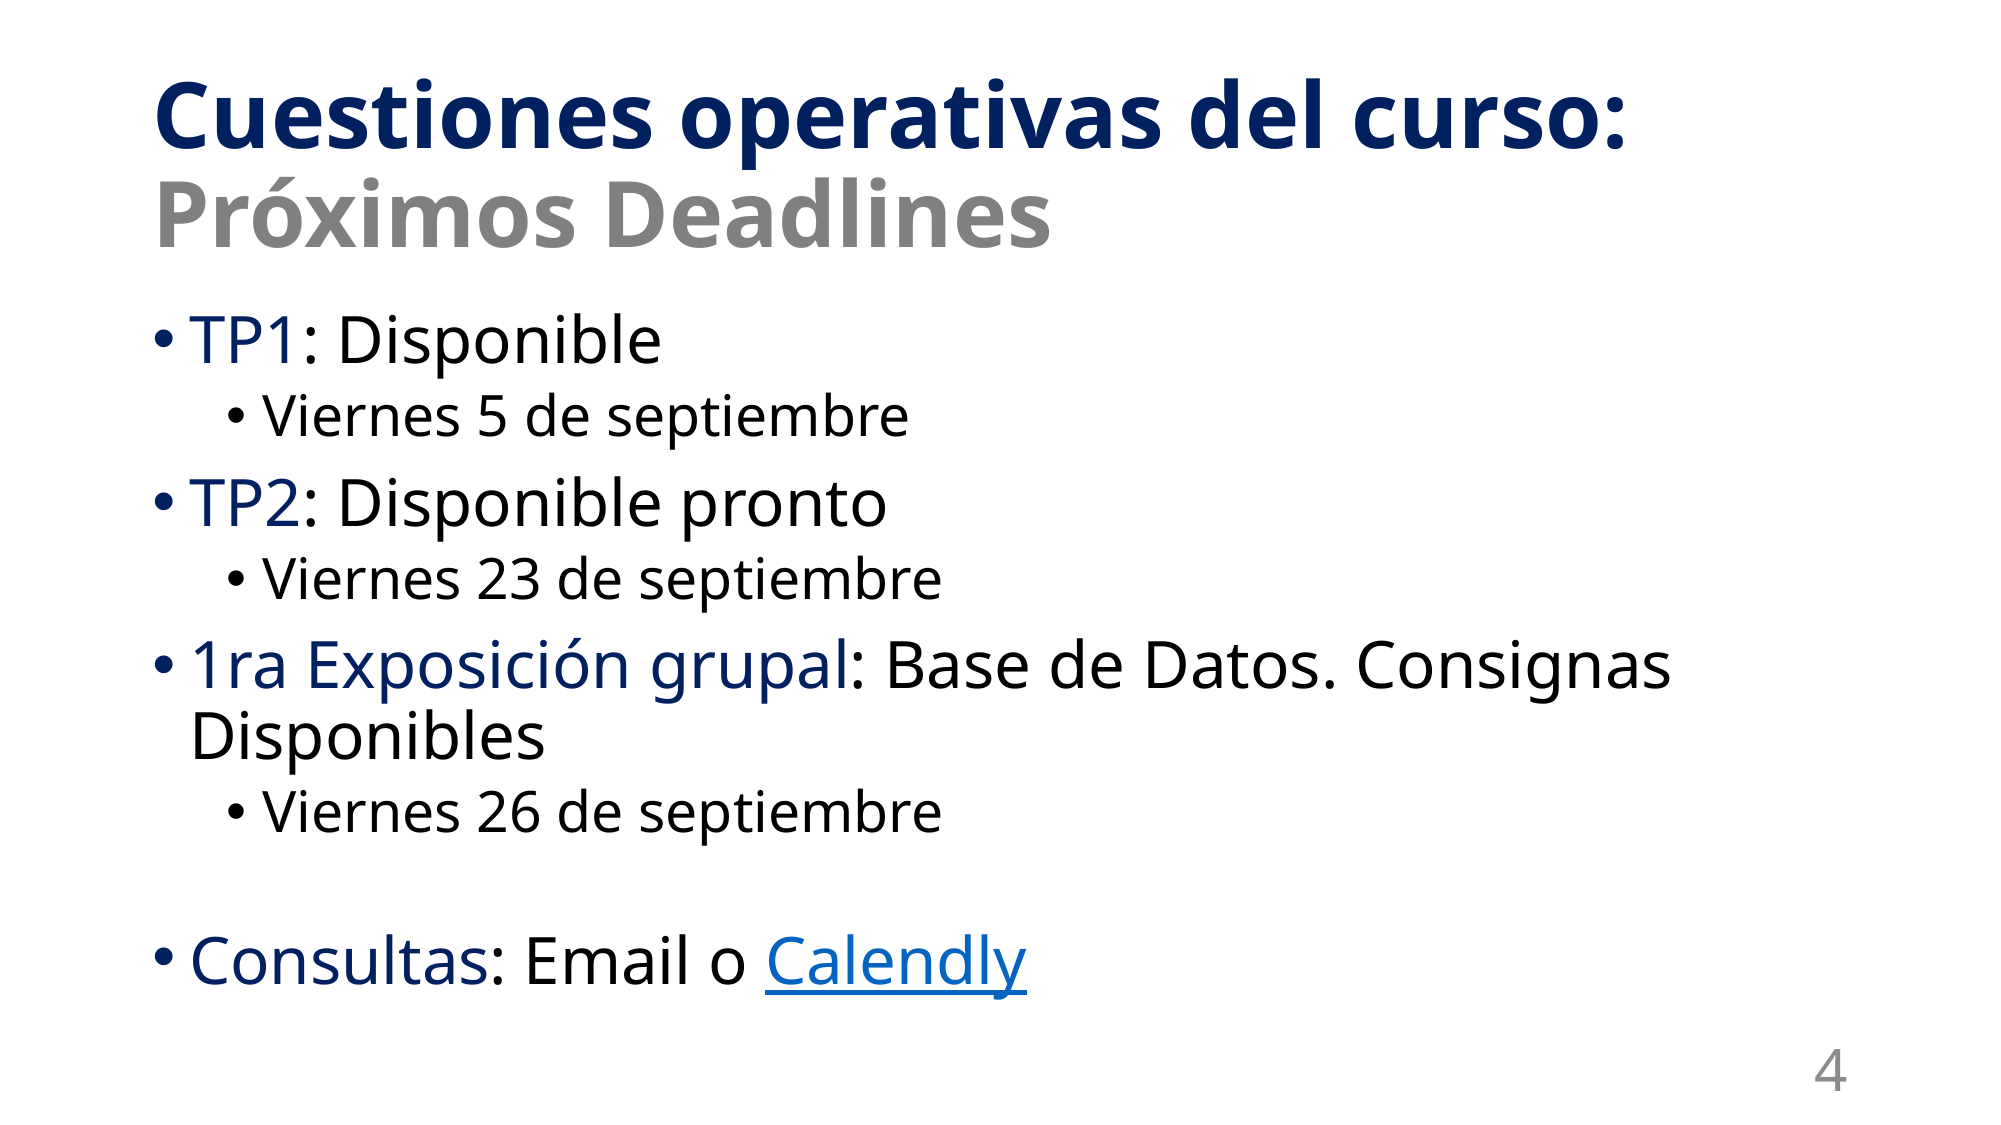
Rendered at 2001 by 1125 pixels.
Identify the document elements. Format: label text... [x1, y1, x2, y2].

title Cuestiones operativas del curso: Próximos Deadlines [137, 59, 1863, 278]
list TP1: Disponible Viernes 5 de septiembre TP2: Disponible pronto Viernes 23 de septiembre 1ra Exposición grupal: Base de Datos. Consignas Disponibles Viernes 26 de septiembre Consultas: Email o Calendly [137, 299, 1863, 1014]
slide_number 4 [1412, 1042, 1863, 1103]
